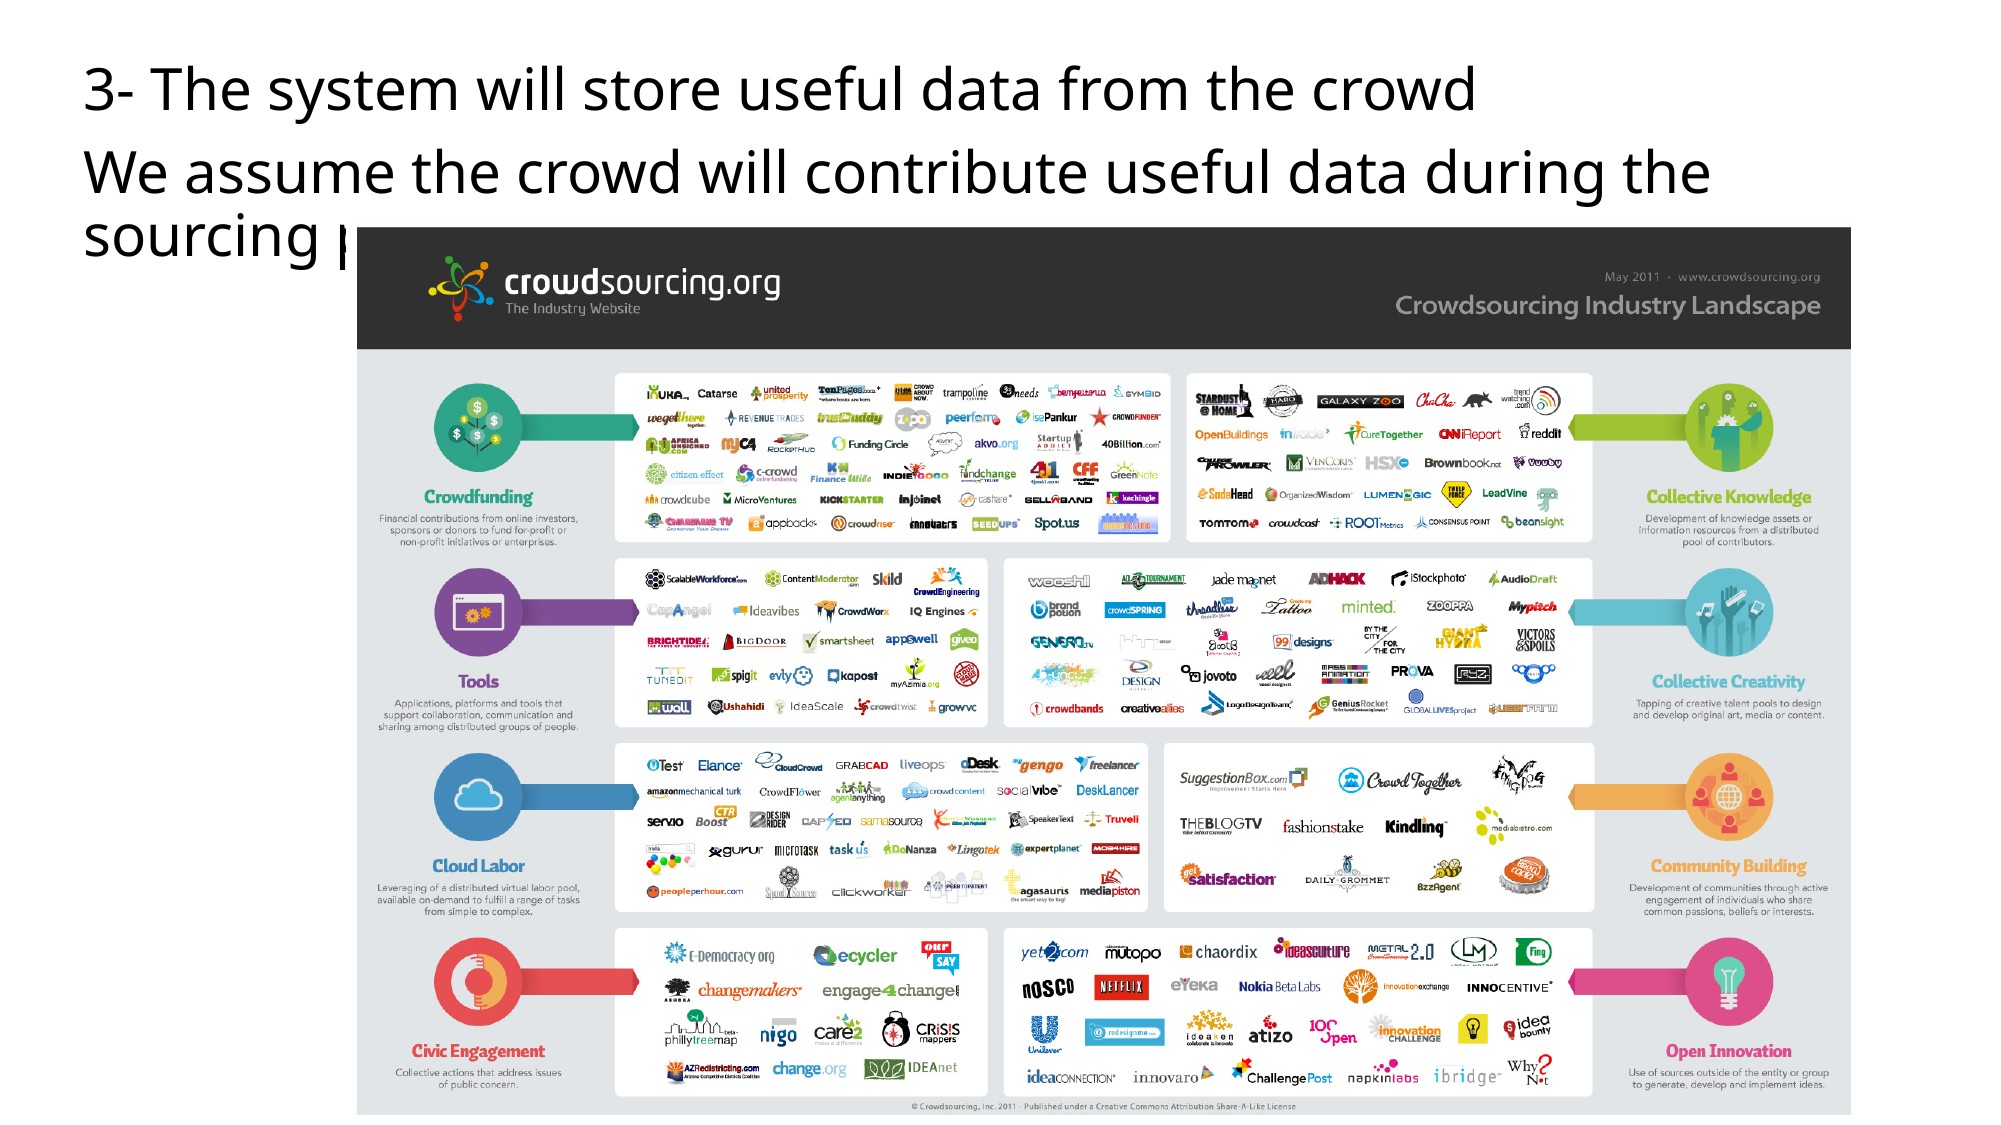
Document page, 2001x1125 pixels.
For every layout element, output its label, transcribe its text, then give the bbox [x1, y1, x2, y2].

picture [346, 216, 1861, 1125]
list 3- The system will store useful data from the crowd We assume the crowd will contribute useful data during the sourcing process [68, 52, 1932, 977]
